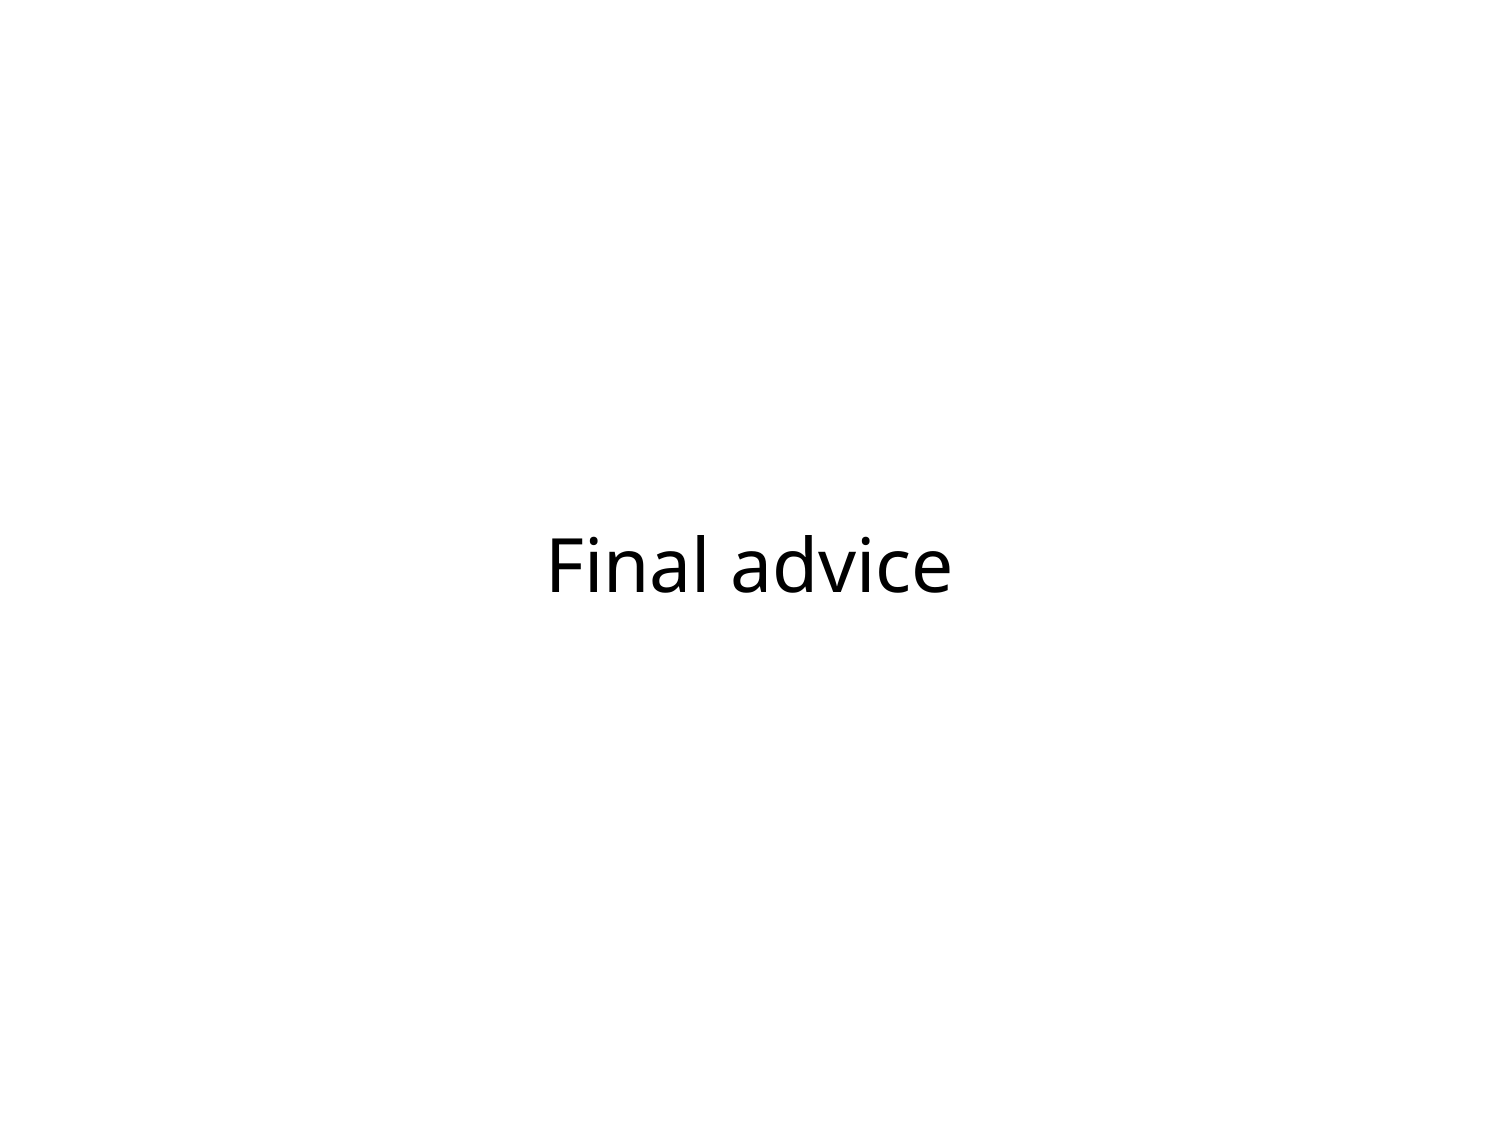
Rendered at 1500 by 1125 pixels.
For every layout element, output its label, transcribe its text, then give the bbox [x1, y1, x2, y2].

text_box Final advice [51, 470, 1449, 655]
